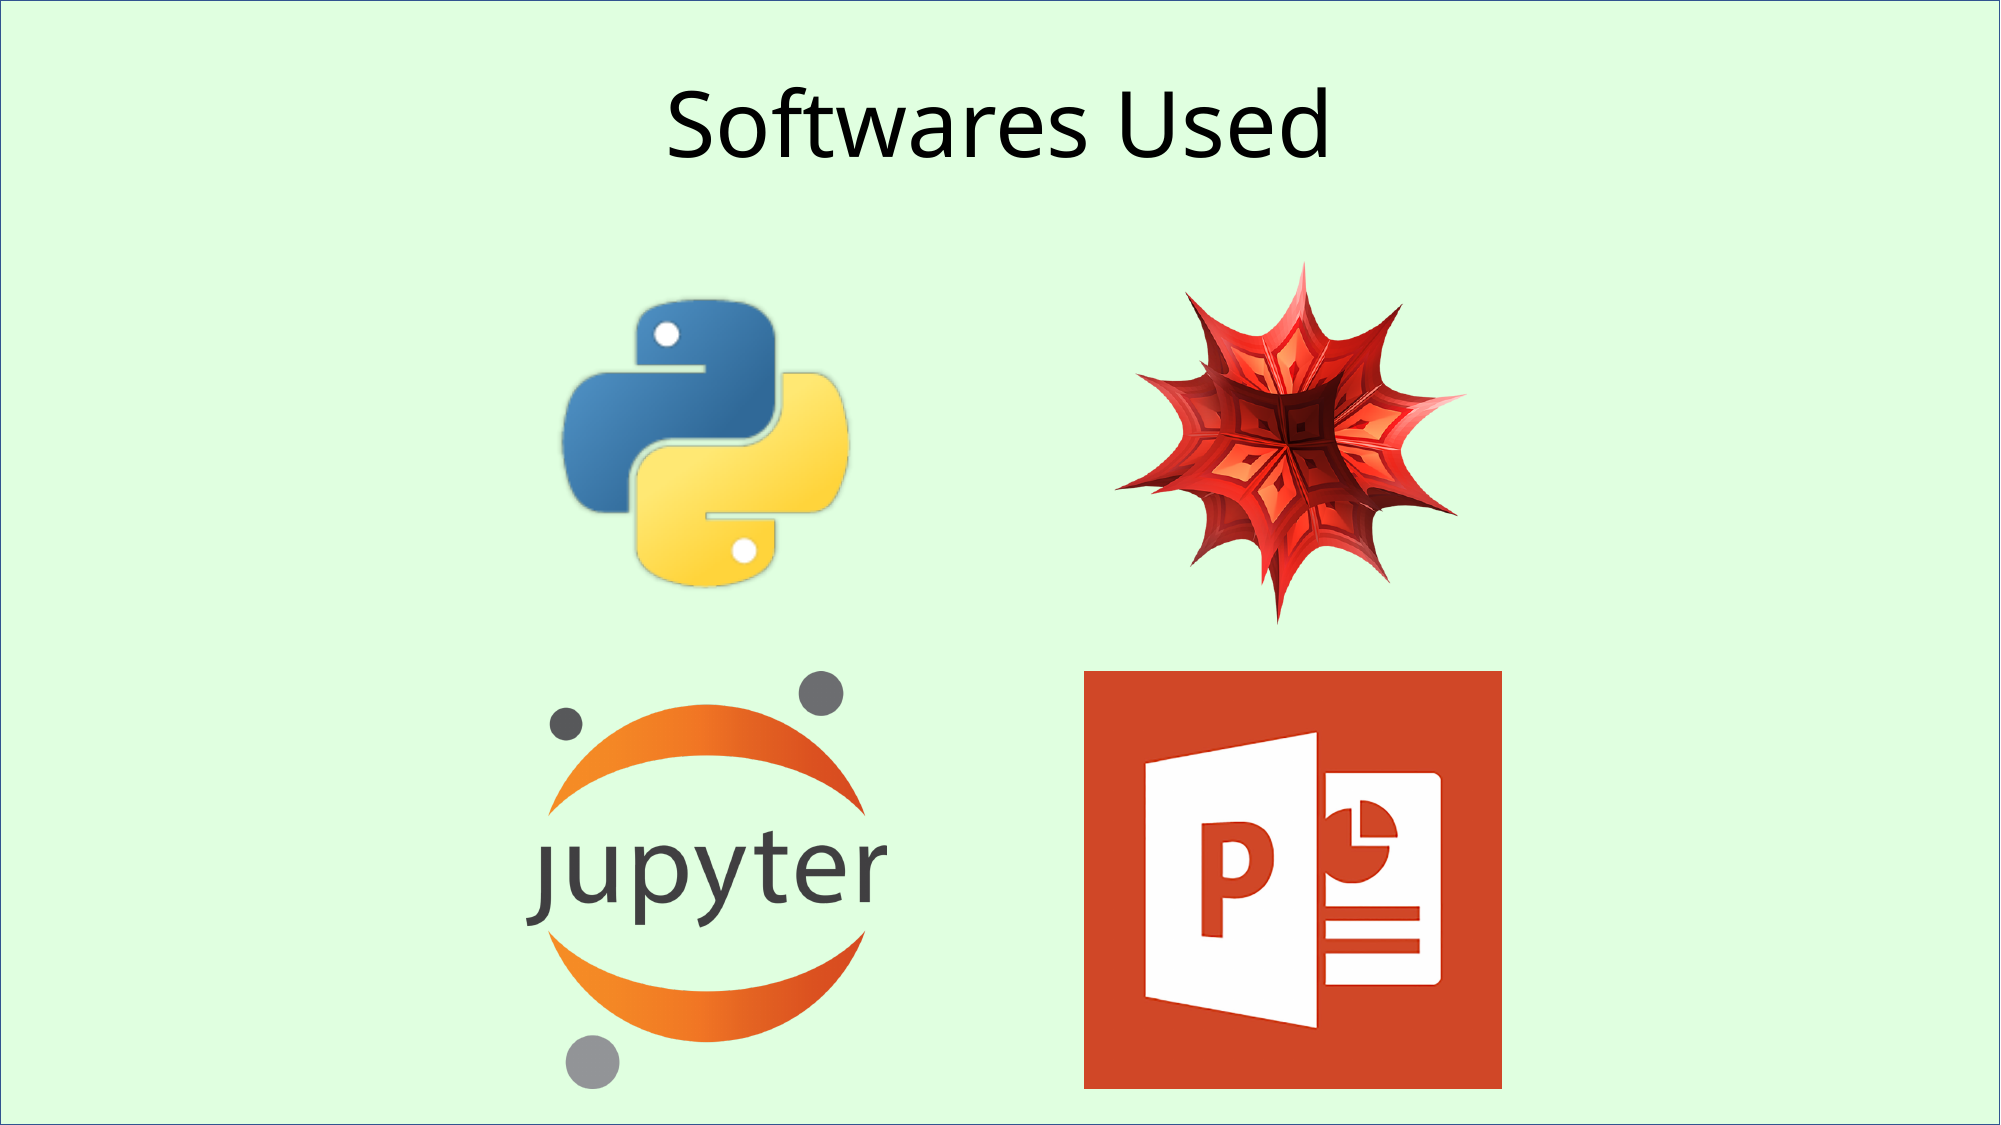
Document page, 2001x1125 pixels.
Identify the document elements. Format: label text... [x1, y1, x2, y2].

text_box [0, 0, 2000, 1125]
picture [526, 671, 887, 1089]
picture [498, 236, 915, 653]
picture [1084, 671, 1502, 1089]
picture [1084, 235, 1502, 653]
text_box Softwares Used [137, 18, 1863, 236]
